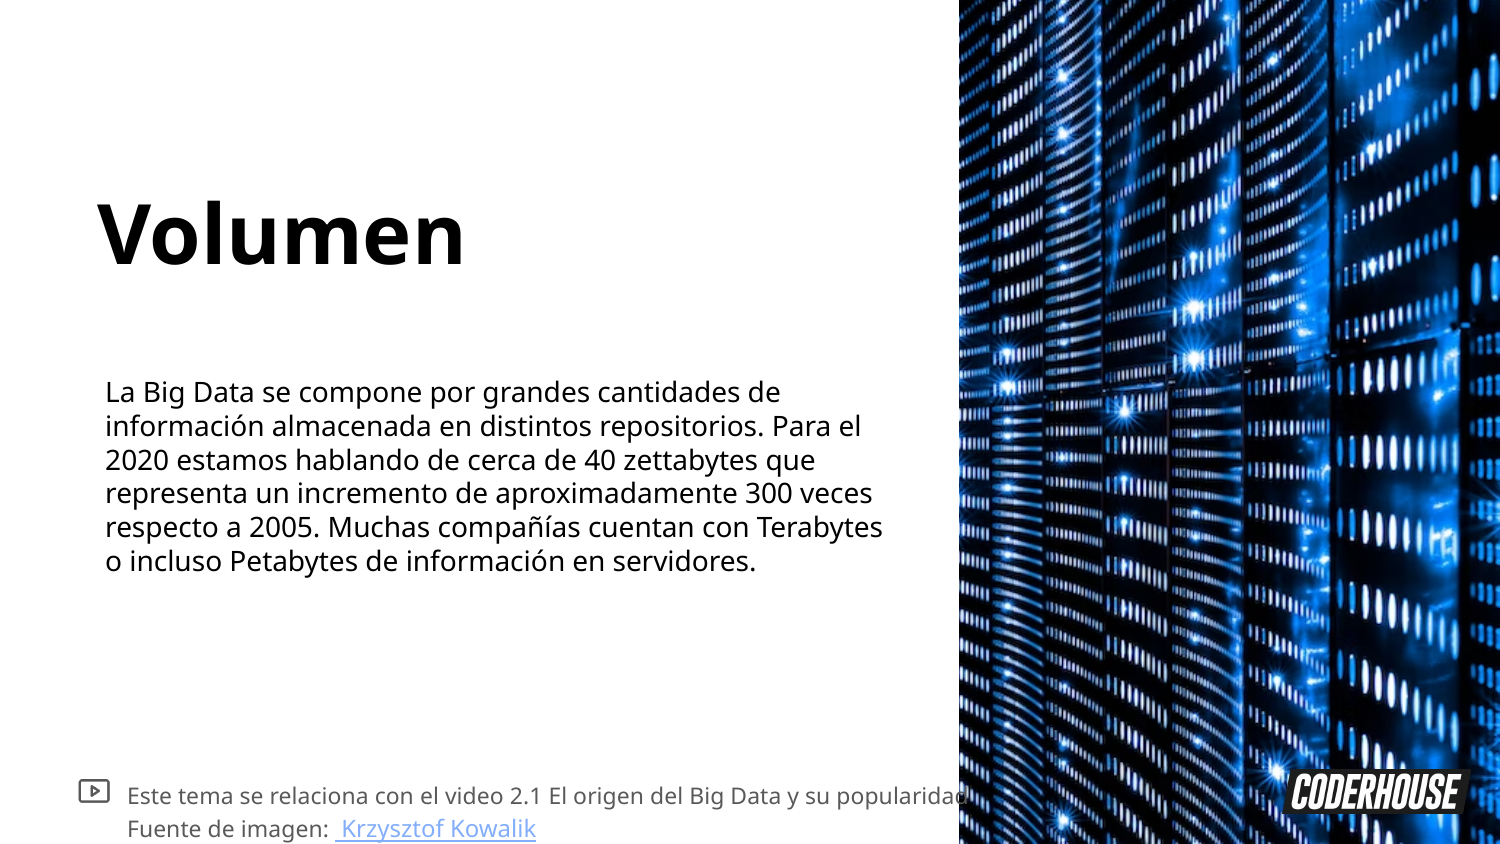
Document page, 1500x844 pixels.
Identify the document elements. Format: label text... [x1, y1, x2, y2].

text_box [74, 762, 1201, 844]
picture [958, 0, 1500, 844]
text_box Volumen [82, 177, 901, 298]
text_box La Big Data se compone por grandes cantidades de información almacenada en distintos repositorios. Para el 2020 estamos hablando de cerca de 40 zettabytes que representa un incremento de aproximadamente 300 veces respecto a 2005. Muchas compañías cuentan con Terabytes o incluso Petabytes de información en servidores. [90, 359, 909, 592]
